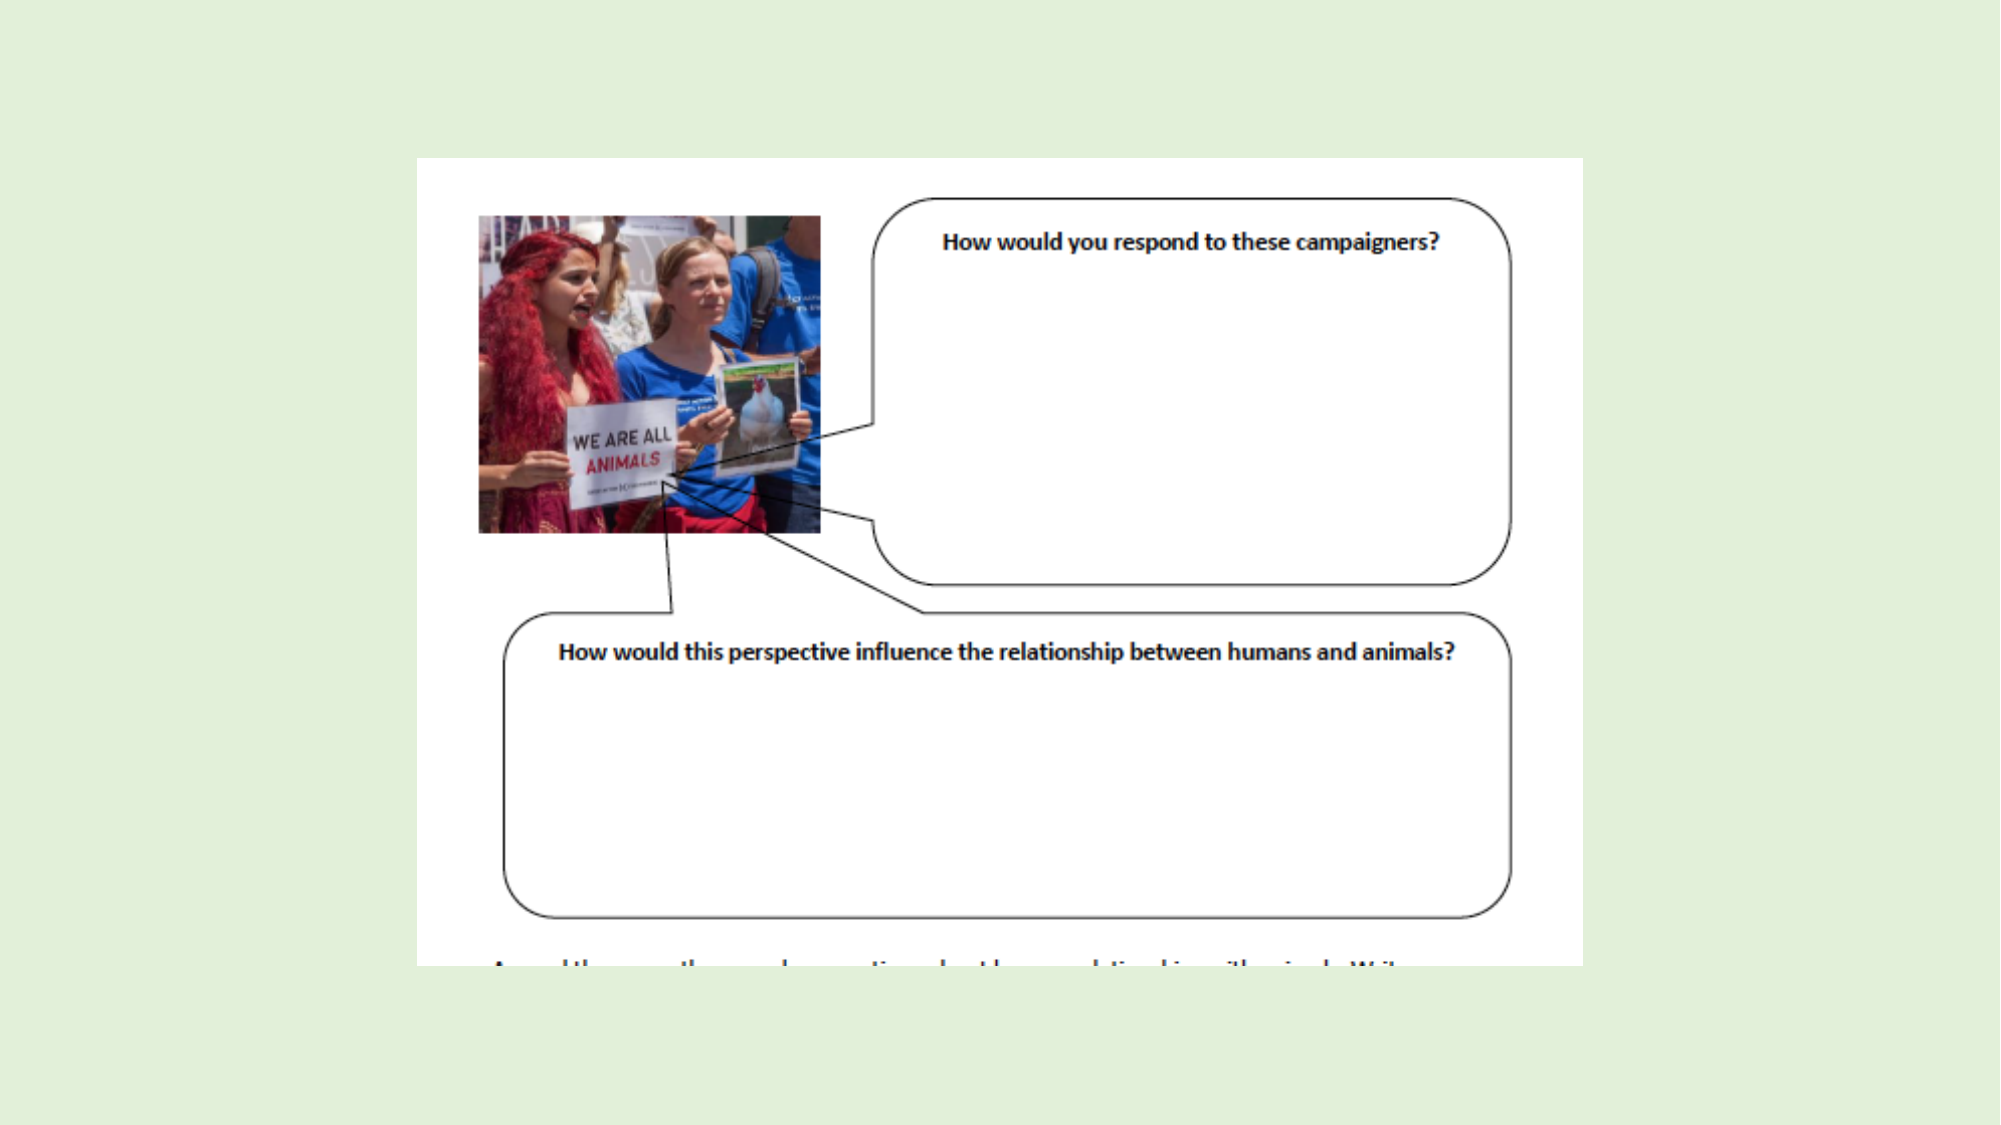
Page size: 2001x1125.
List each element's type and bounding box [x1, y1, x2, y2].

list [417, 158, 1583, 966]
